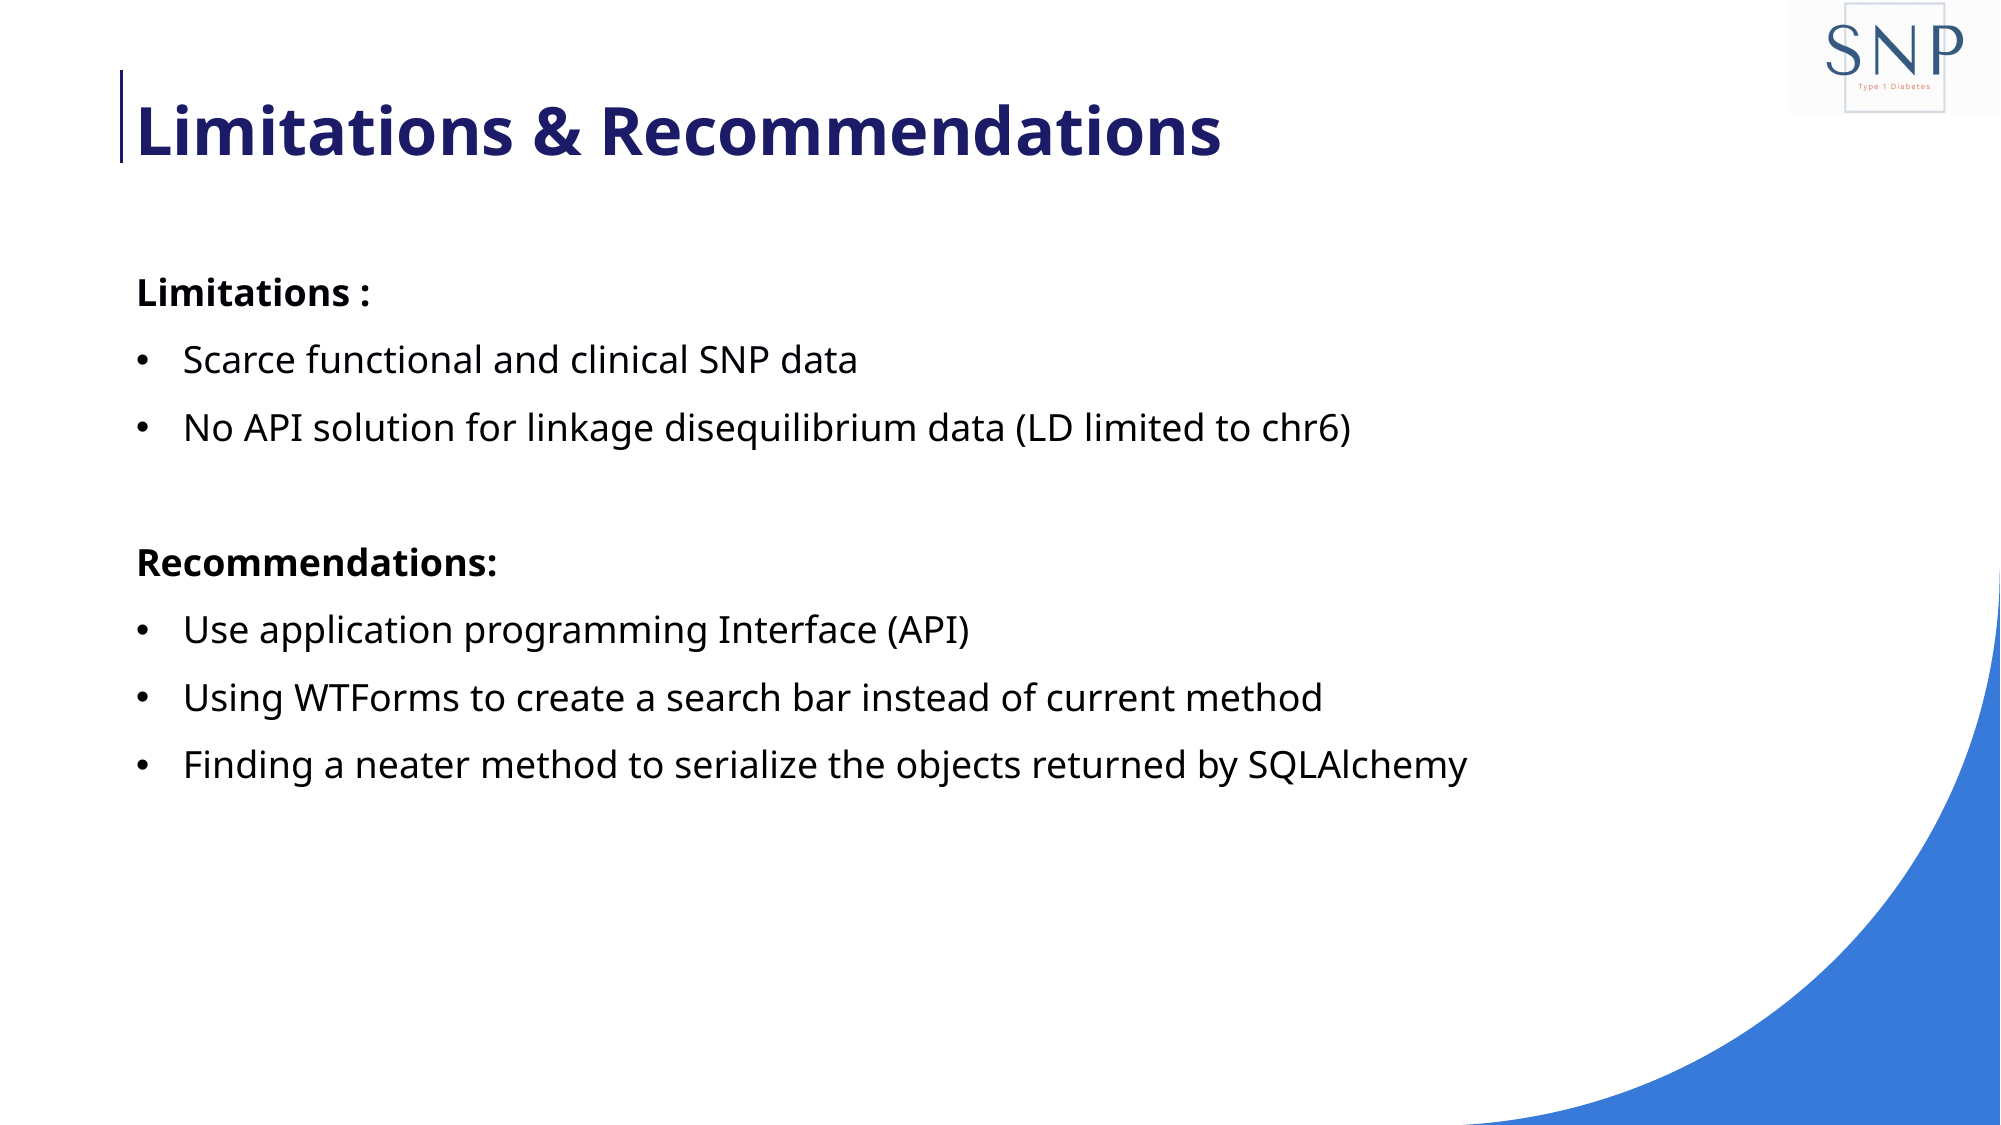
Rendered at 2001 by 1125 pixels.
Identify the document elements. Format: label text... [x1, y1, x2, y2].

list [1789, 0, 2000, 115]
text_box Limitations : Scarce functional and clinical SNP data No API solution for linkage disequilibrium data (LD limited to chr6) Recommendations: Use application programming Interface (API) Using WTForms to create a search bar instead of current method Finding a neater method to serialize the objects returned by SQLAlchemy [121, 239, 1753, 997]
title Limitations & Recommendations [102, 62, 1716, 177]
